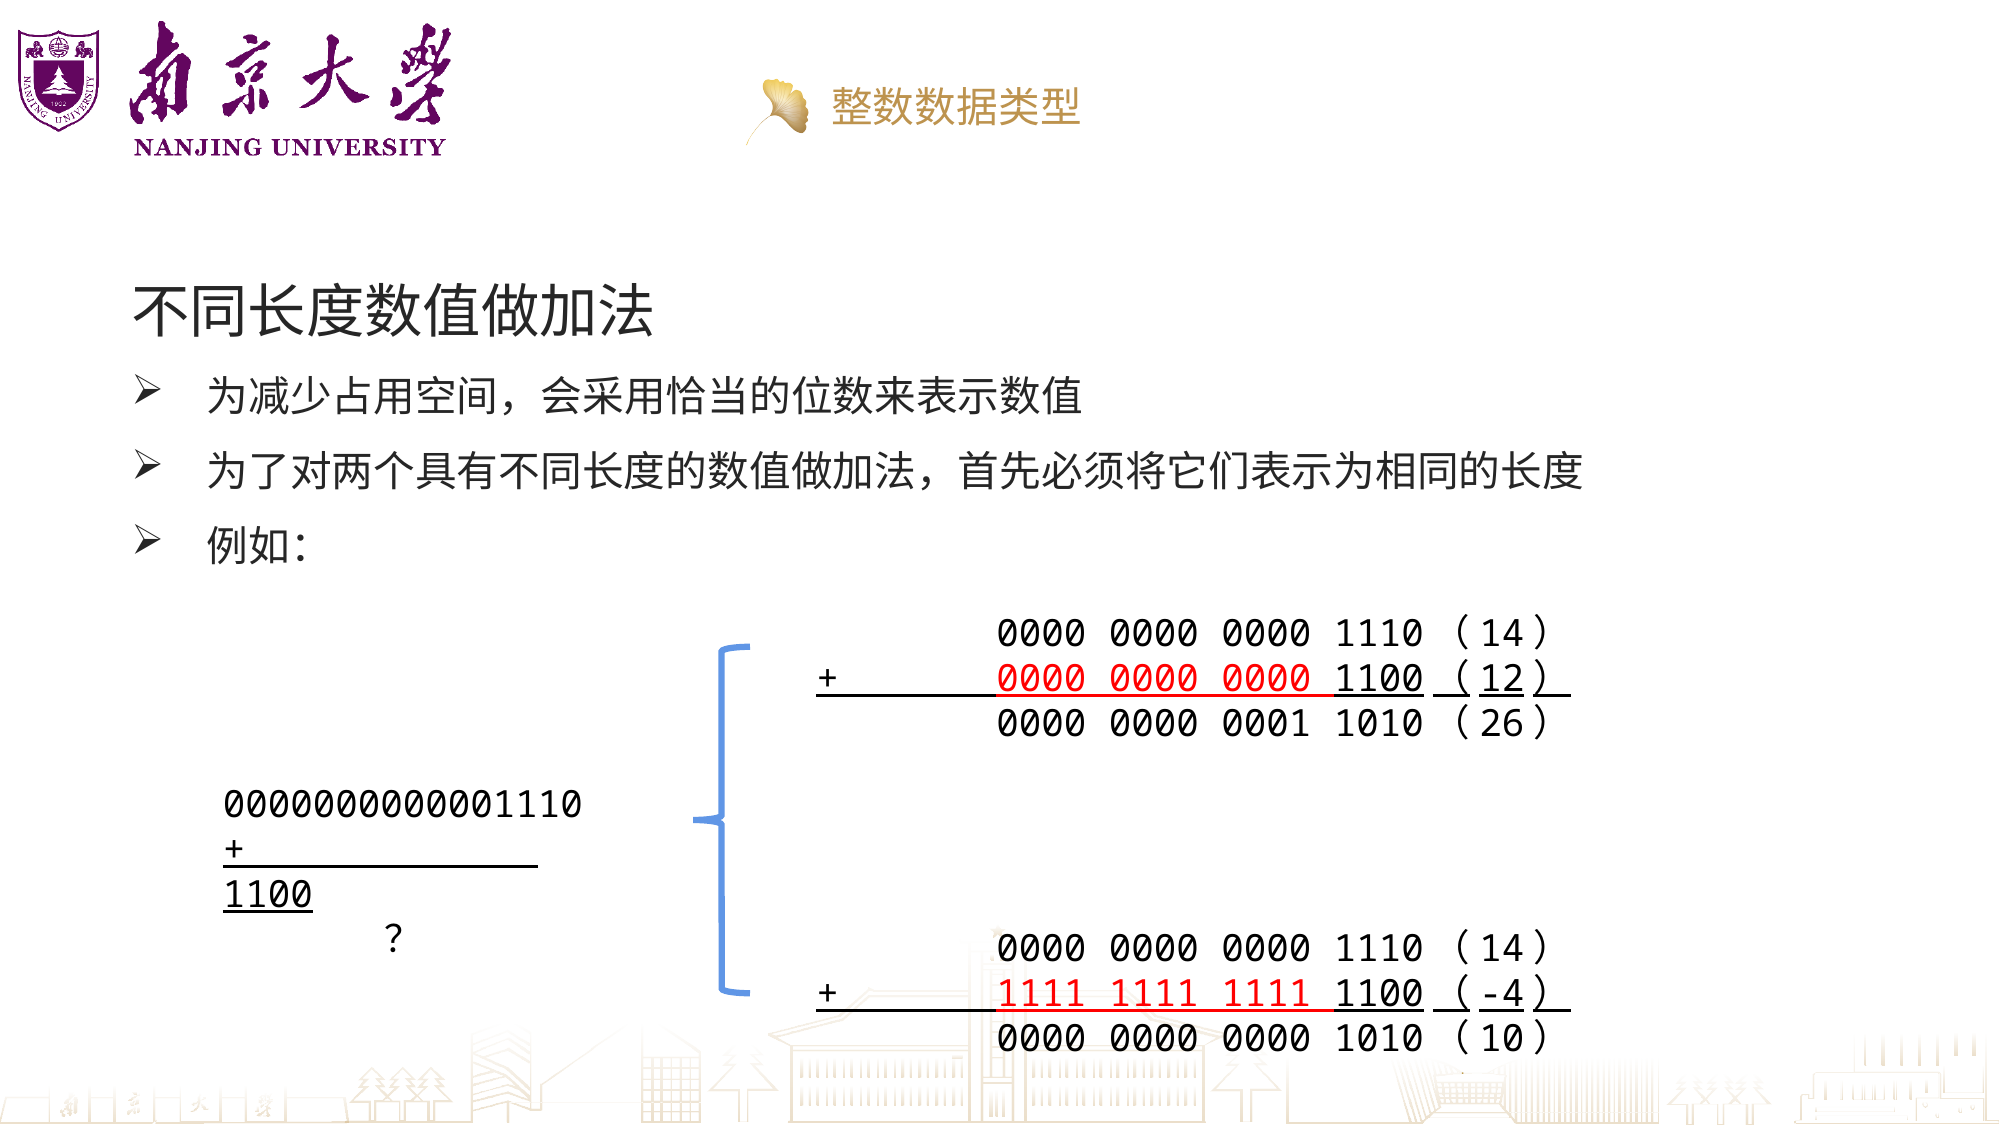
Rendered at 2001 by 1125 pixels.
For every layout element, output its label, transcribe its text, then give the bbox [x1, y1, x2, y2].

picture [731, 64, 830, 169]
text_box 整数数据类型 [816, 73, 1226, 139]
text_box [693, 646, 751, 994]
text_box 0000000000001110 + 1100 ？ [208, 727, 665, 967]
text_box 不同长度数值做加法 为减少占用空间，会采用恰当的位数来表示数值 为了对两个具有不同长度的数值做加法，首先必须将它们表示为相同的长度 例如： [116, 249, 1604, 577]
picture [18, 21, 451, 160]
text_box 0000 0000 0000 1110（14） + 0000 0000 0000 1100（12） 0000 0000 0001 1010（26） 0000 0000 0000 1110（14） + 1111 1111 1111 1100（-4） 0000 0000 0000 1010（10） [801, 601, 1803, 1067]
